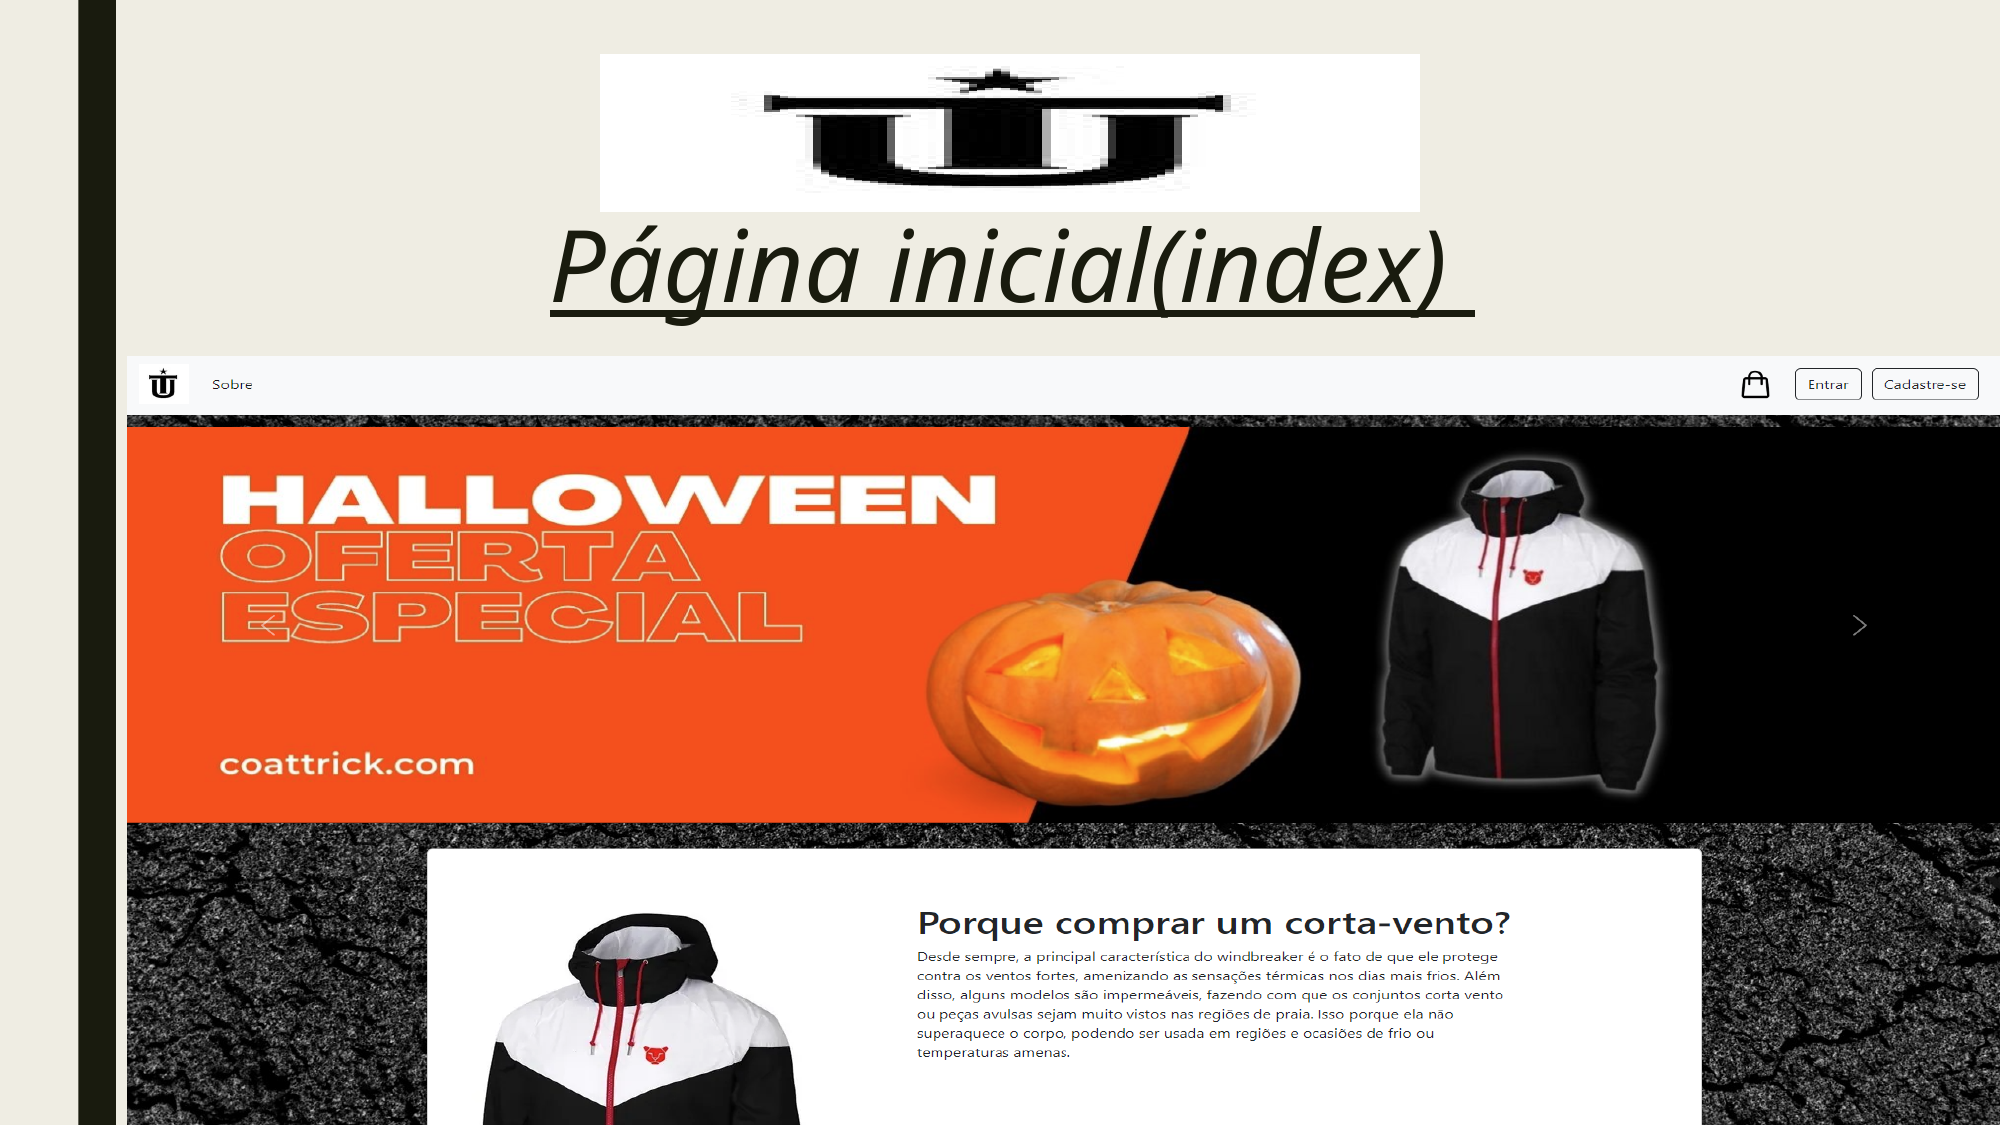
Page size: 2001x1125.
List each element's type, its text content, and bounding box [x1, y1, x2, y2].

title Página inicial(index) [224, 209, 1800, 356]
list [127, 356, 2000, 1125]
picture [599, 54, 1420, 212]
